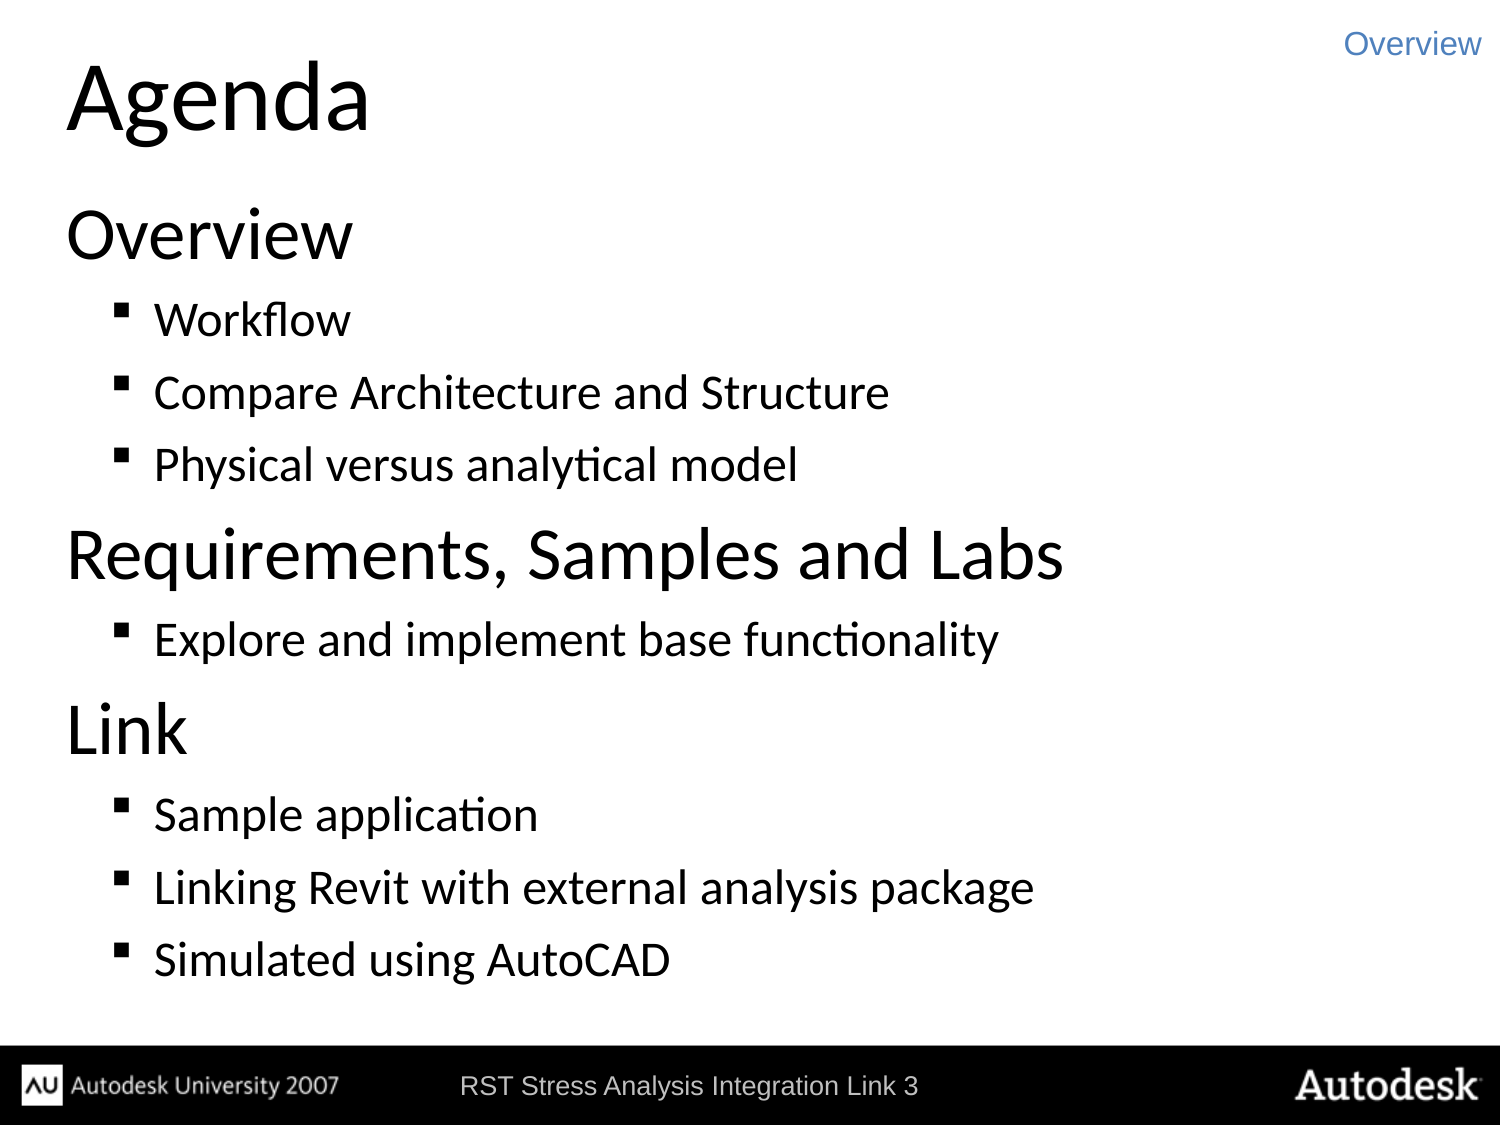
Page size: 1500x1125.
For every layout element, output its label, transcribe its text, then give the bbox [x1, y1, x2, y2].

list Overview Workflow Compare Architecture and Structure Physical versus analytical model Requirements, Samples and Labs Explore and implement base functionality Link Sample application Linking Revit with external analysis package Simulated using AutoCAD [51, 176, 1420, 1024]
text_box Overview [1151, 22, 1483, 63]
picture [0, 0, 1500, 1125]
title Agenda [51, 23, 1418, 144]
